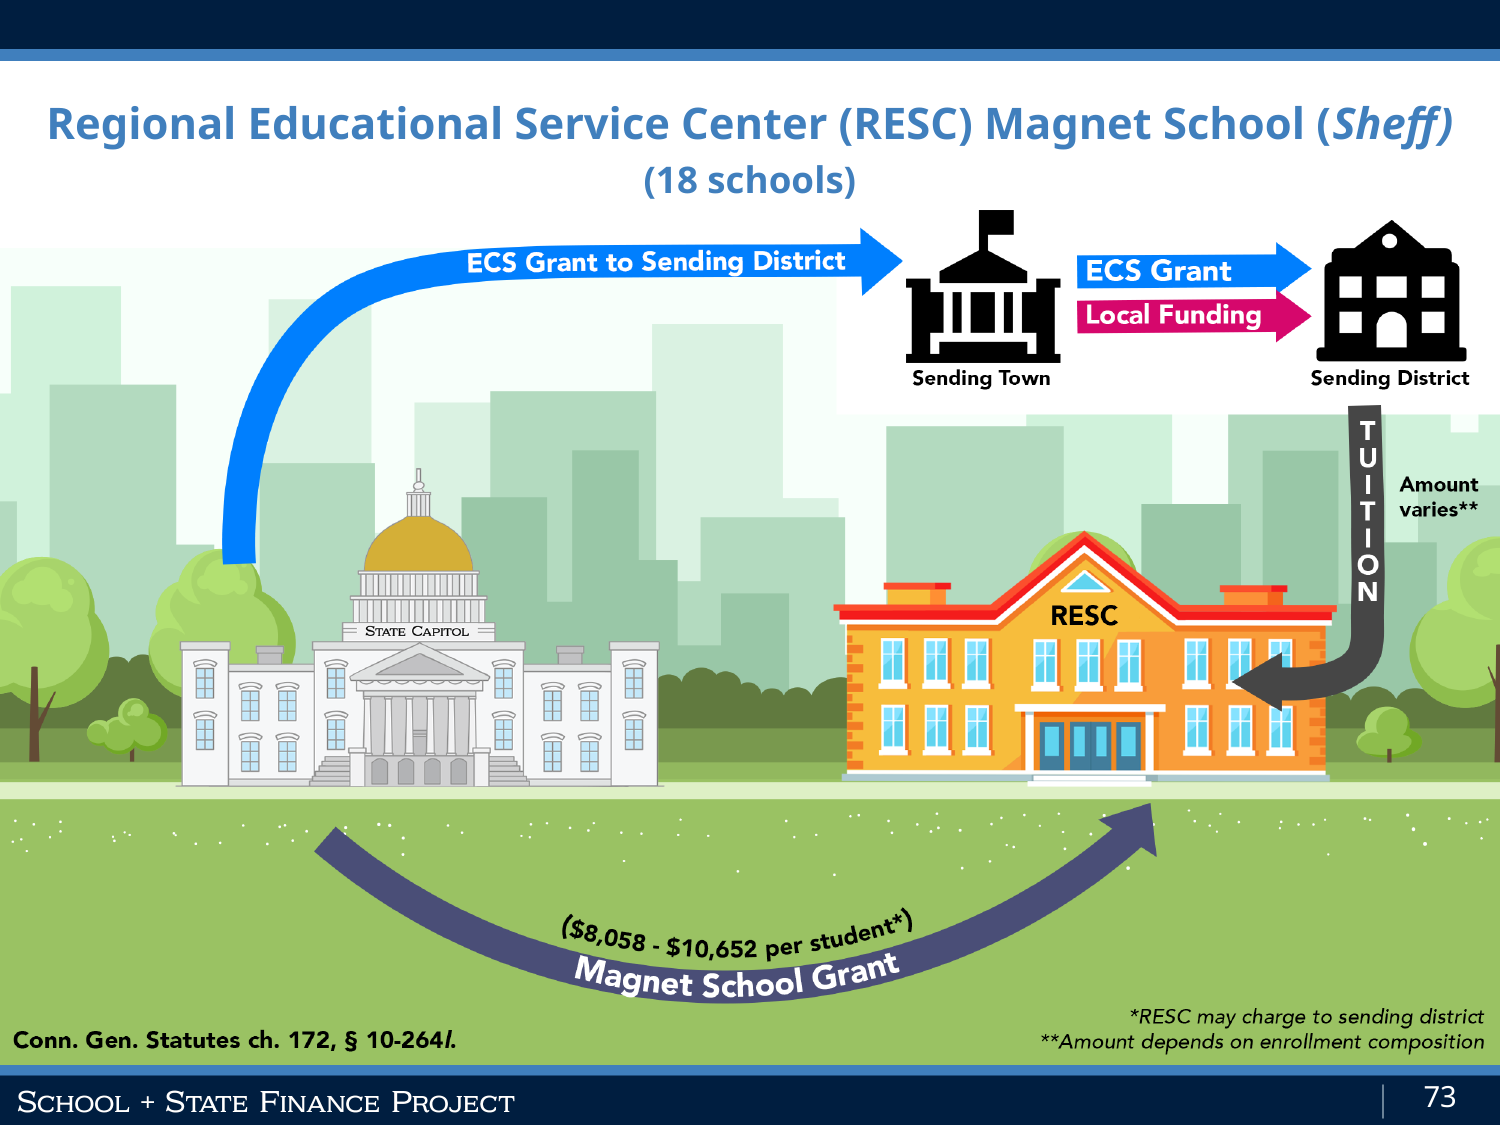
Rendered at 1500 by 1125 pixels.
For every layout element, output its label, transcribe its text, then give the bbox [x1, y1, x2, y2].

picture [0, 0, 1500, 77]
picture [0, 172, 1500, 1125]
list Regional Educational Service Center (RESC) Magnet School (Sheff) (18 schools) [0, 77, 1500, 172]
